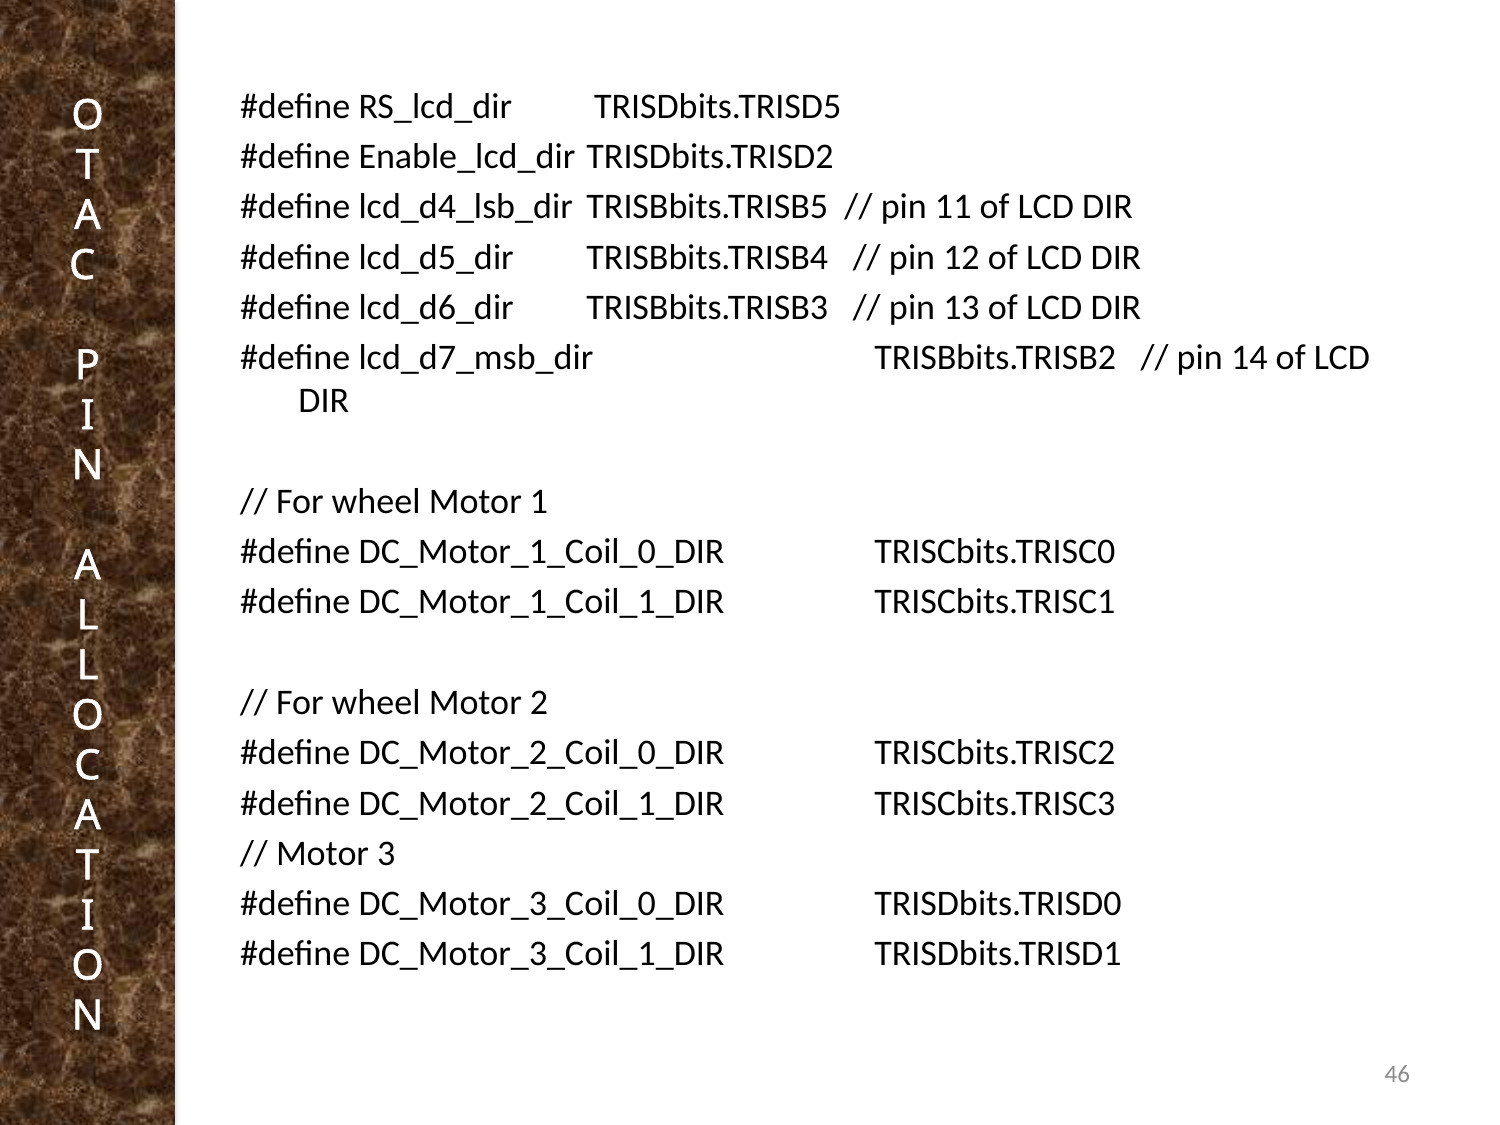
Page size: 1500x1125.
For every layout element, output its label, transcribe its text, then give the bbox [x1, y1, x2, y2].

text_box O T A C P I N A L L O C A T I O N [0, 0, 175, 1125]
list #define RS_lcd_dir TRISDbits.TRISD5 #define Enable_lcd_dir TRISDbits.TRISD2 #define lcd_d4_lsb_dir TRISBbits.TRISB5 // pin 11 of LCD DIR #define lcd_d5_dir TRISBbits.TRISB4 // pin 12 of LCD DIR #define lcd_d6_dir TRISBbits.TRISB3 // pin 13 of LCD DIR #define lcd_d7_msb_dir TRISBbits.TRISB2 // pin 14 of LCD DIR // For wheel Motor 1 #define DC_Motor_1_Coil_0_DIR TRISCbits.TRISC0 #define DC_Motor_1_Coil_1_DIR TRISCbits.TRISC1 // For wheel Motor 2 #define DC_Motor_2_Coil_0_DIR TRISCbits.TRISC2 #define DC_Motor_2_Coil_1_DIR TRISCbits.TRISC3 // Motor 3 #define DC_Motor_3_Coil_0_DIR TRISDbits.TRISD0 #define DC_Motor_3_Coil_1_DIR TRISDbits.TRISD1 [225, 75, 1425, 1088]
slide_number 46 [1074, 1042, 1425, 1103]
